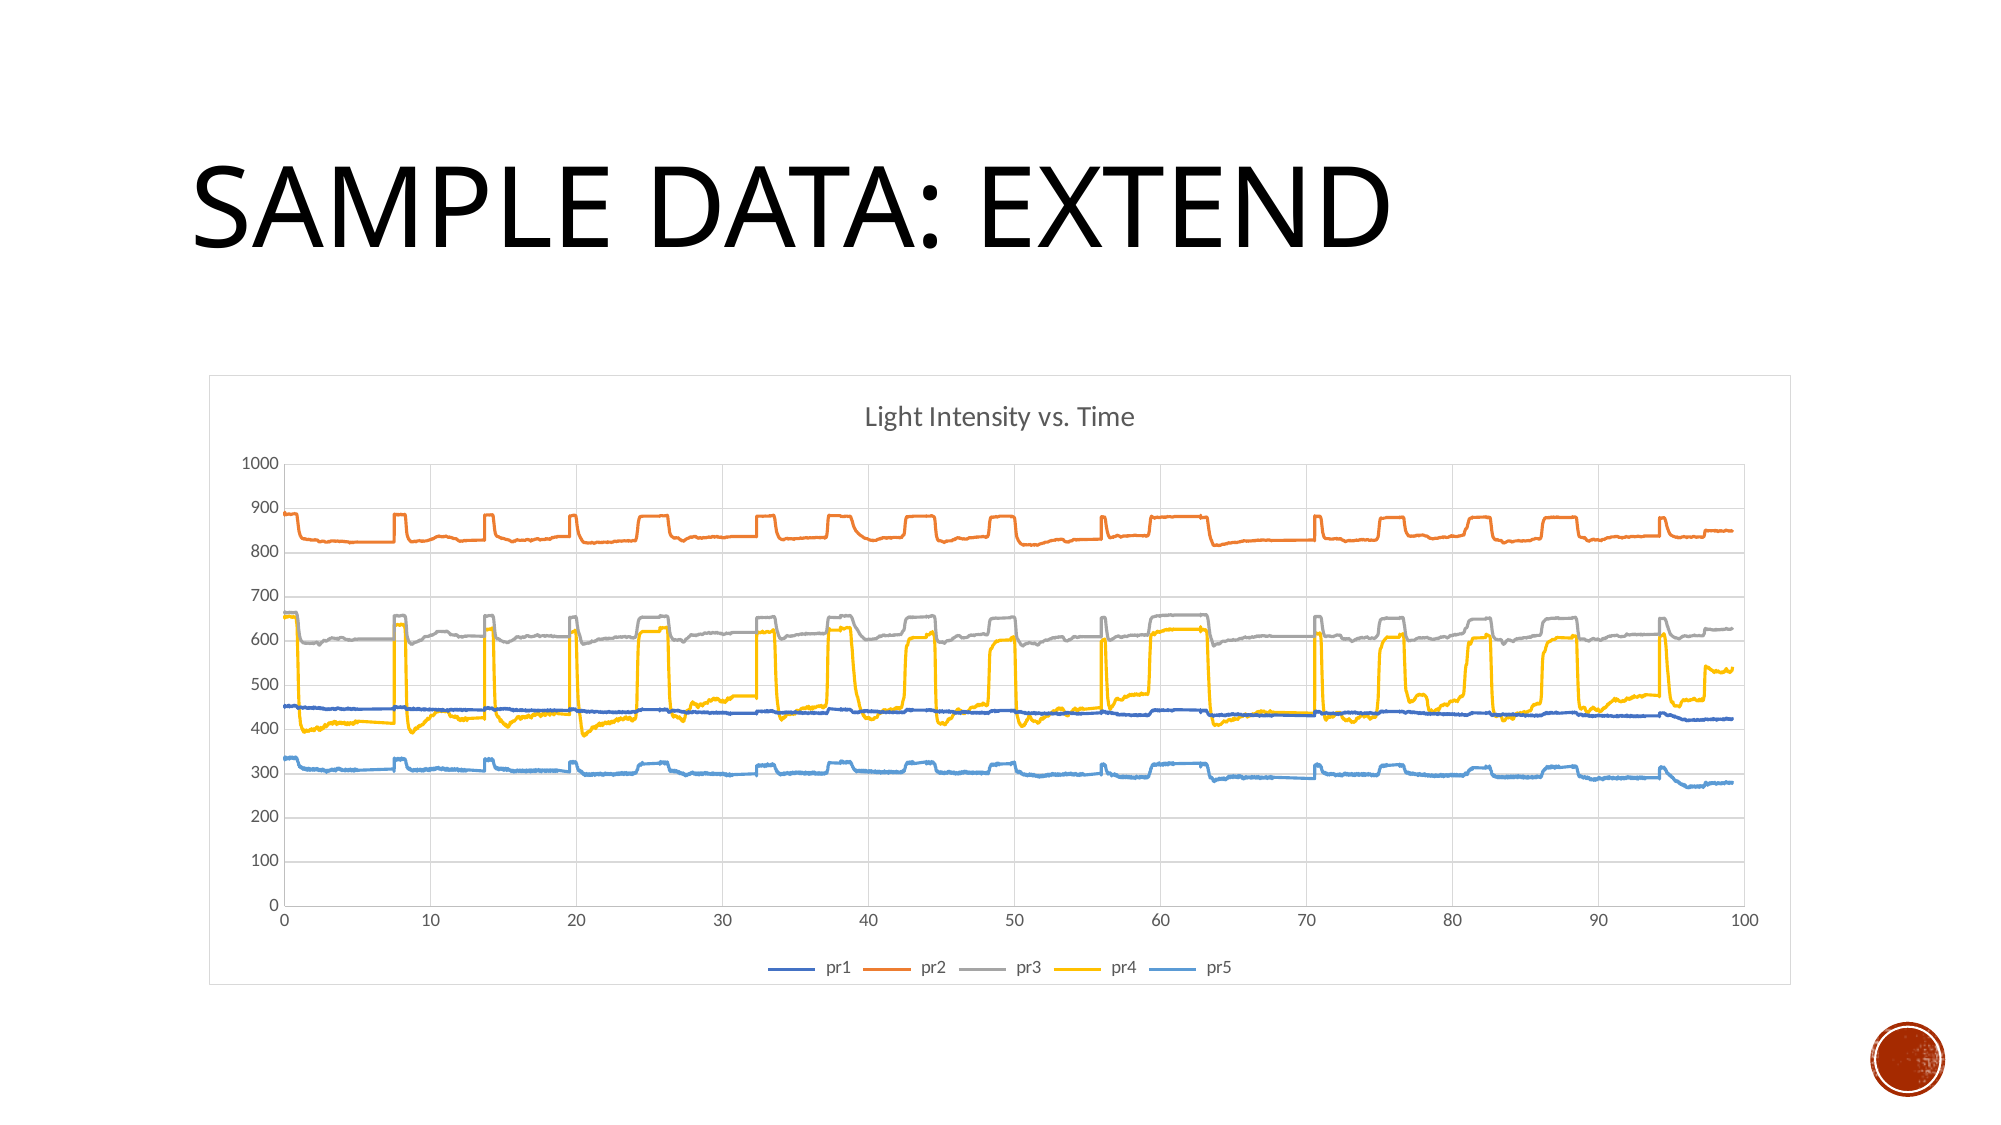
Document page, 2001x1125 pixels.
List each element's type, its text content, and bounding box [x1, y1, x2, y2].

chart [213, 379, 1790, 984]
title Sample Data: Extend [175, 79, 1826, 344]
